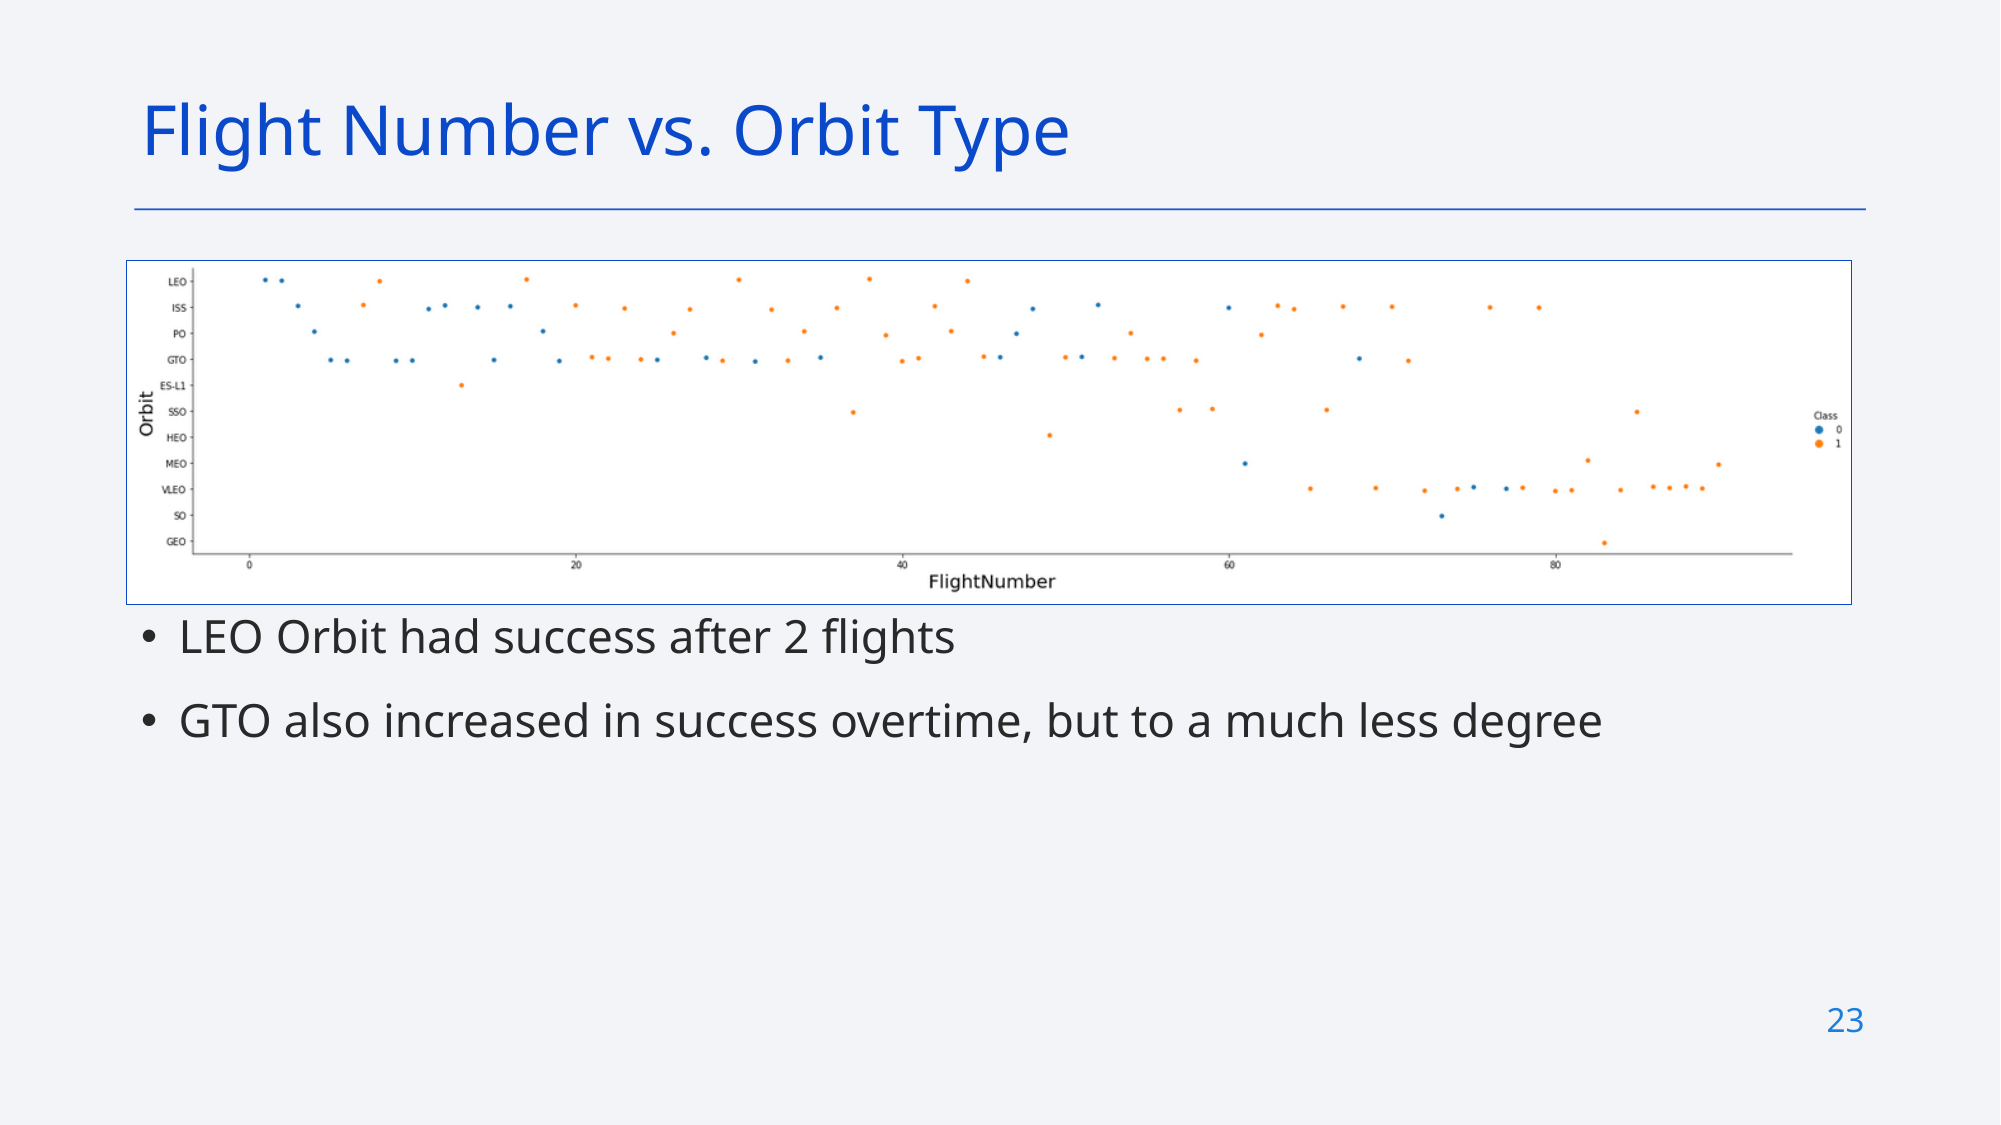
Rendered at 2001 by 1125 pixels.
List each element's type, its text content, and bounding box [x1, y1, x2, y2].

picture [0, 0, 2001, 1125]
list Show a scatter point of Flight number vs. Orbit type LEO Orbit had success after 2 flights GTO also increased in success overtime, but to a much less degree [126, 605, 1852, 1058]
text_box Flight Number vs. Orbit Type [126, 88, 1852, 179]
slide_number 23 [1852, 988, 1880, 1055]
